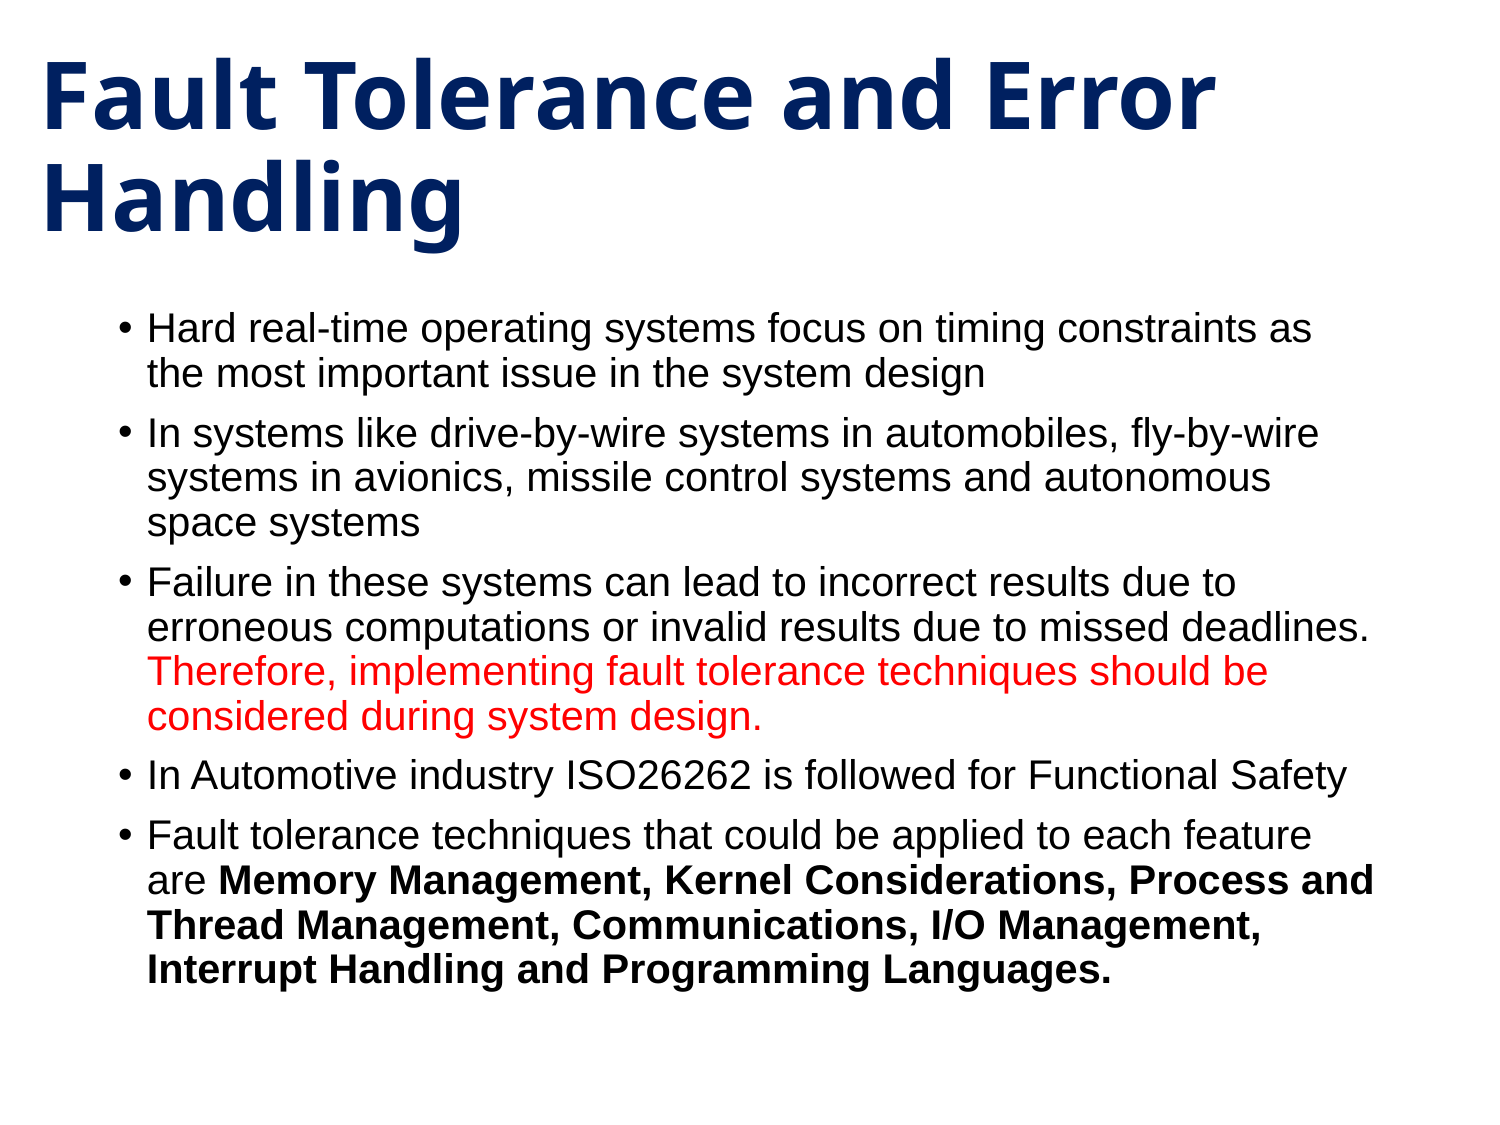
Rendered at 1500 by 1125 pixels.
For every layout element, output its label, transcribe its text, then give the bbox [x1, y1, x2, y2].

list Hard real-time operating systems focus on timing constraints as the most important issue in the system design In systems like drive-by-wire systems in automobiles, fly-by-wire systems in avionics, missile control systems and autonomous space systems Failure in these systems can lead to incorrect results due to erroneous computations or invalid results due to missed deadlines. Therefore, implementing fault tolerance techniques should be considered during system design. In Automotive industry ISO26262 is followed for Functional Safety Fault tolerance techniques that could be applied to each feature are Memory Management, Kernel Considerations, Process and Thread Management, Communications, I/O Management, Interrupt Handling and Programming Languages. [103, 299, 1397, 1014]
title Fault Tolerance and Error Handling [24, 12, 1500, 288]
